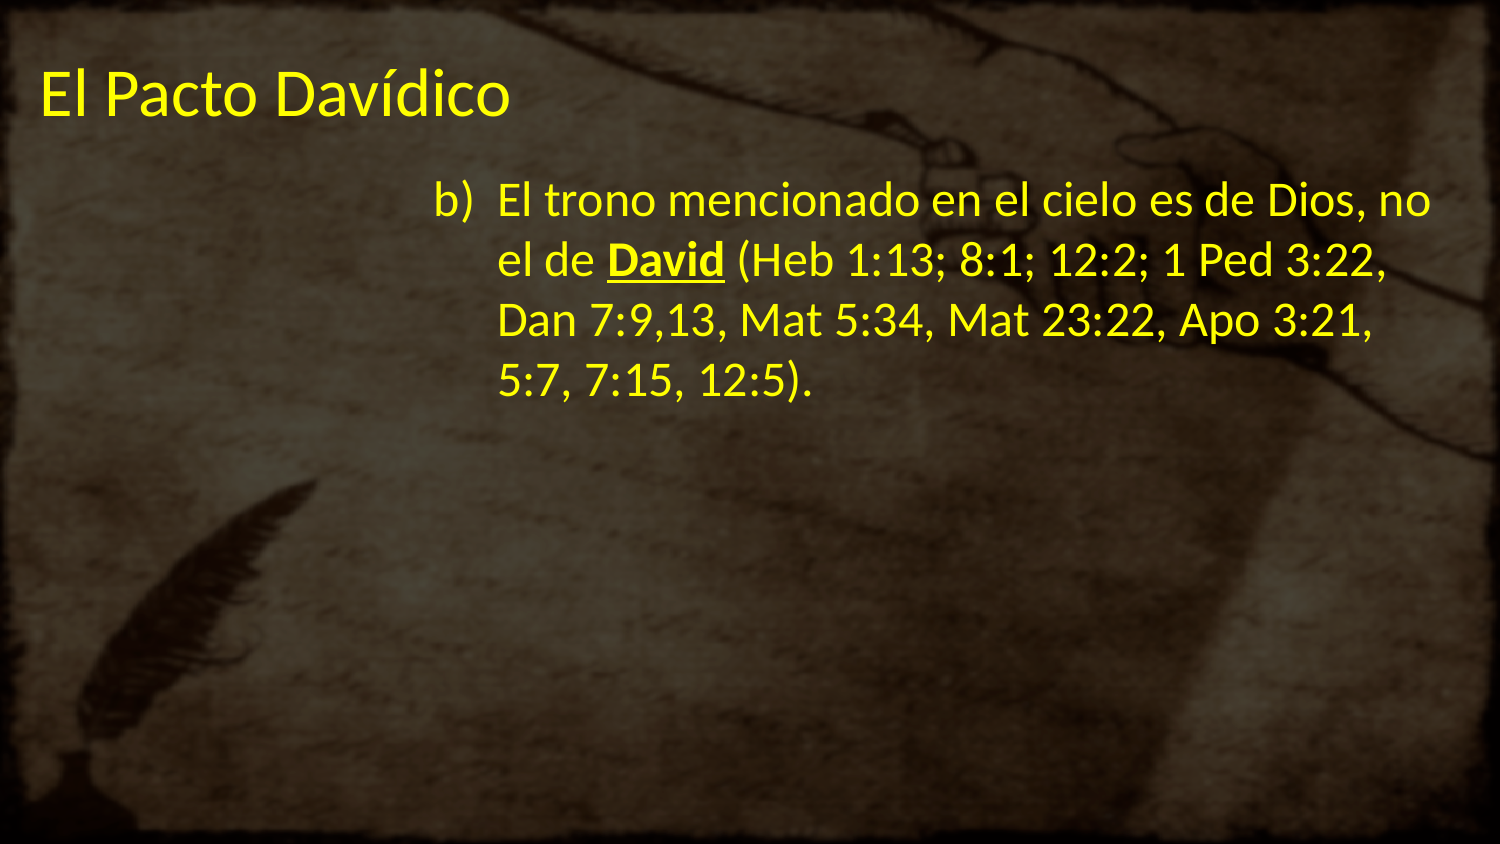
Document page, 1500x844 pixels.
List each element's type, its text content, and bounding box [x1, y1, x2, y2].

title El Pacto Davídico [24, 18, 1475, 160]
list El trono mencionado en el cielo es de Dios, no el de David (Heb 1:13; 8:1; 12:2; 1 Ped 3:22, Dan 7:9,13, Mat 5:34, Mat 23:22, Apo 3:21, 5:7, 7:15, 12:5). [24, 160, 1475, 825]
picture [0, 0, 1500, 844]
